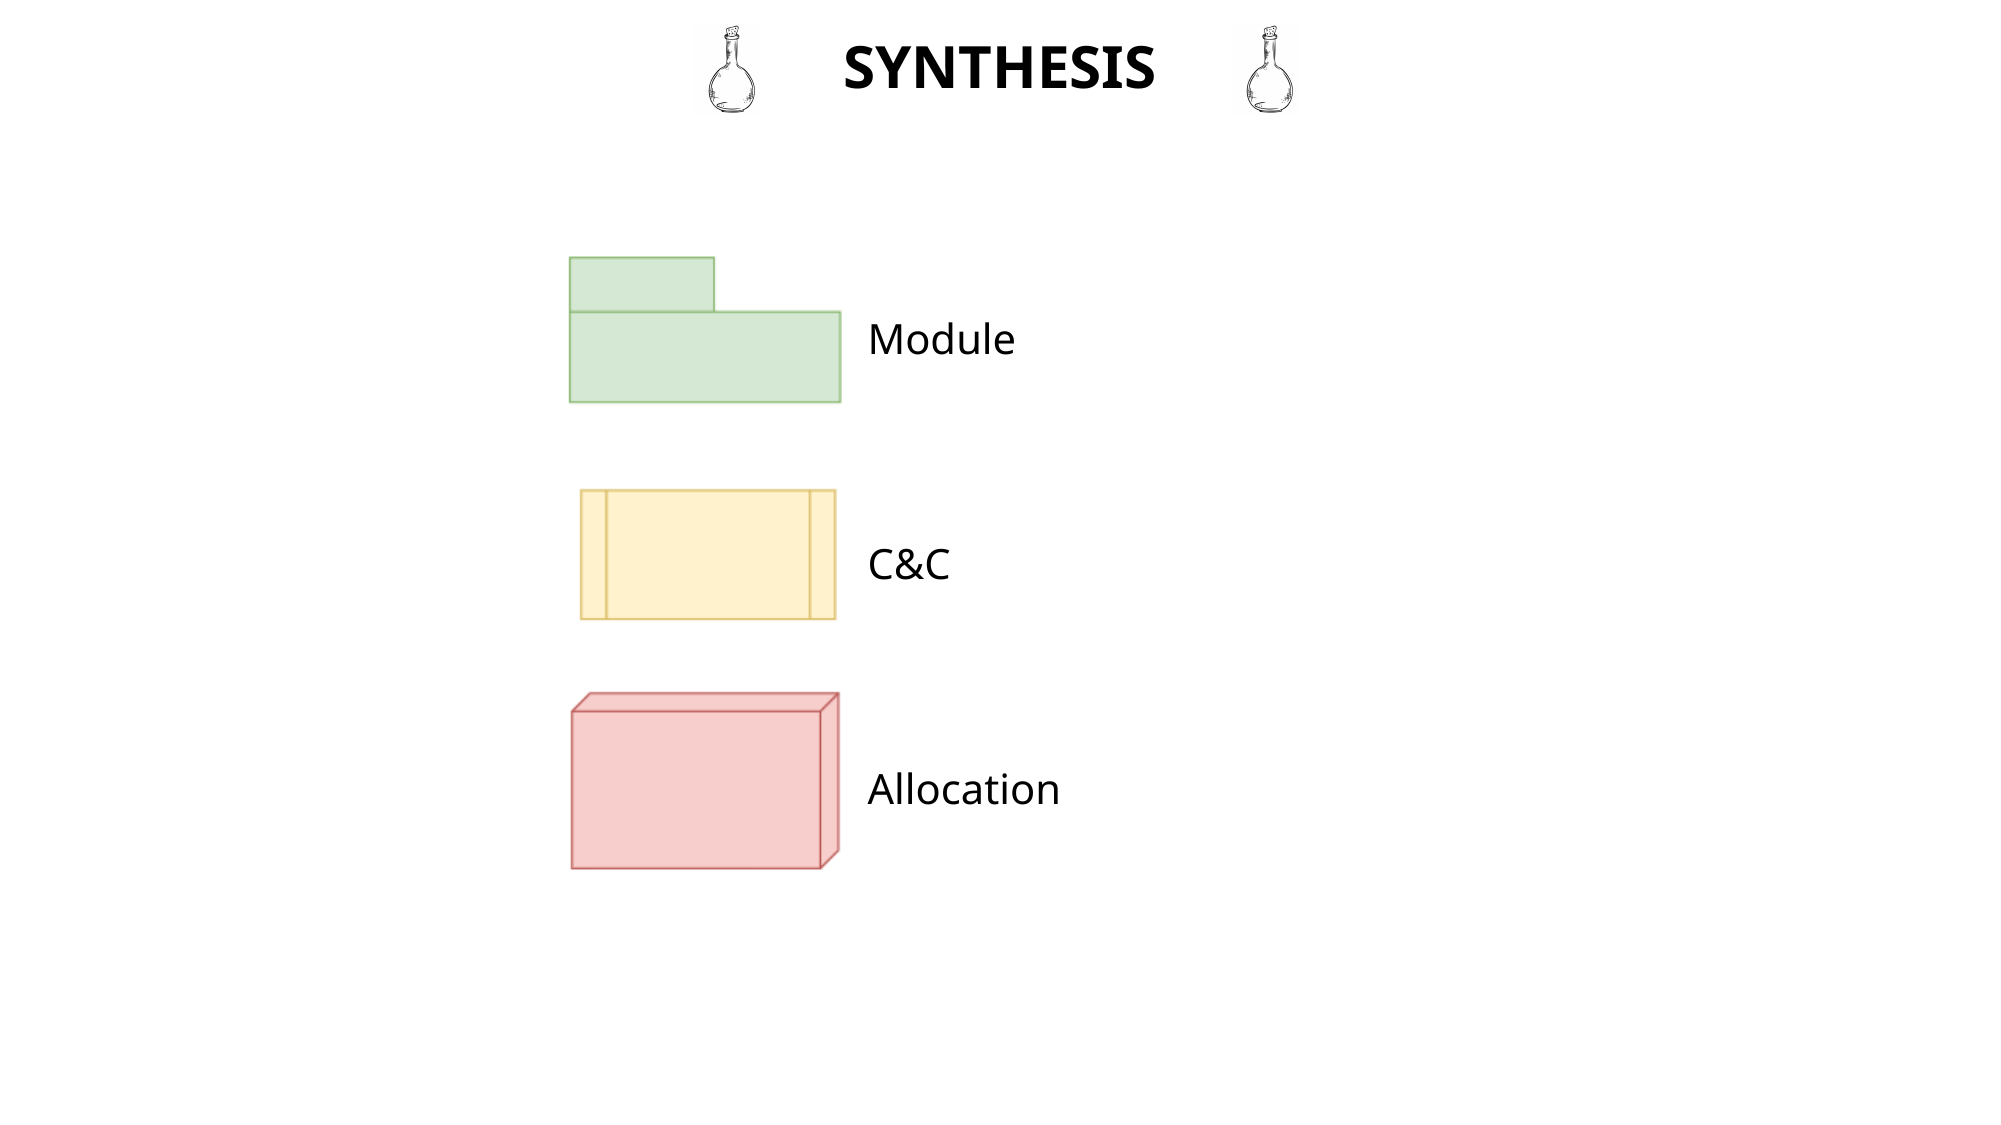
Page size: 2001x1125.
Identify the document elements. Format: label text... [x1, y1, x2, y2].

text_box Synthesis [146, 0, 1854, 109]
picture [563, 249, 853, 414]
picture [574, 483, 845, 628]
picture [1231, 24, 1299, 116]
list Module C&C Allocation [852, 305, 1232, 950]
picture [693, 24, 761, 116]
picture [568, 686, 845, 876]
